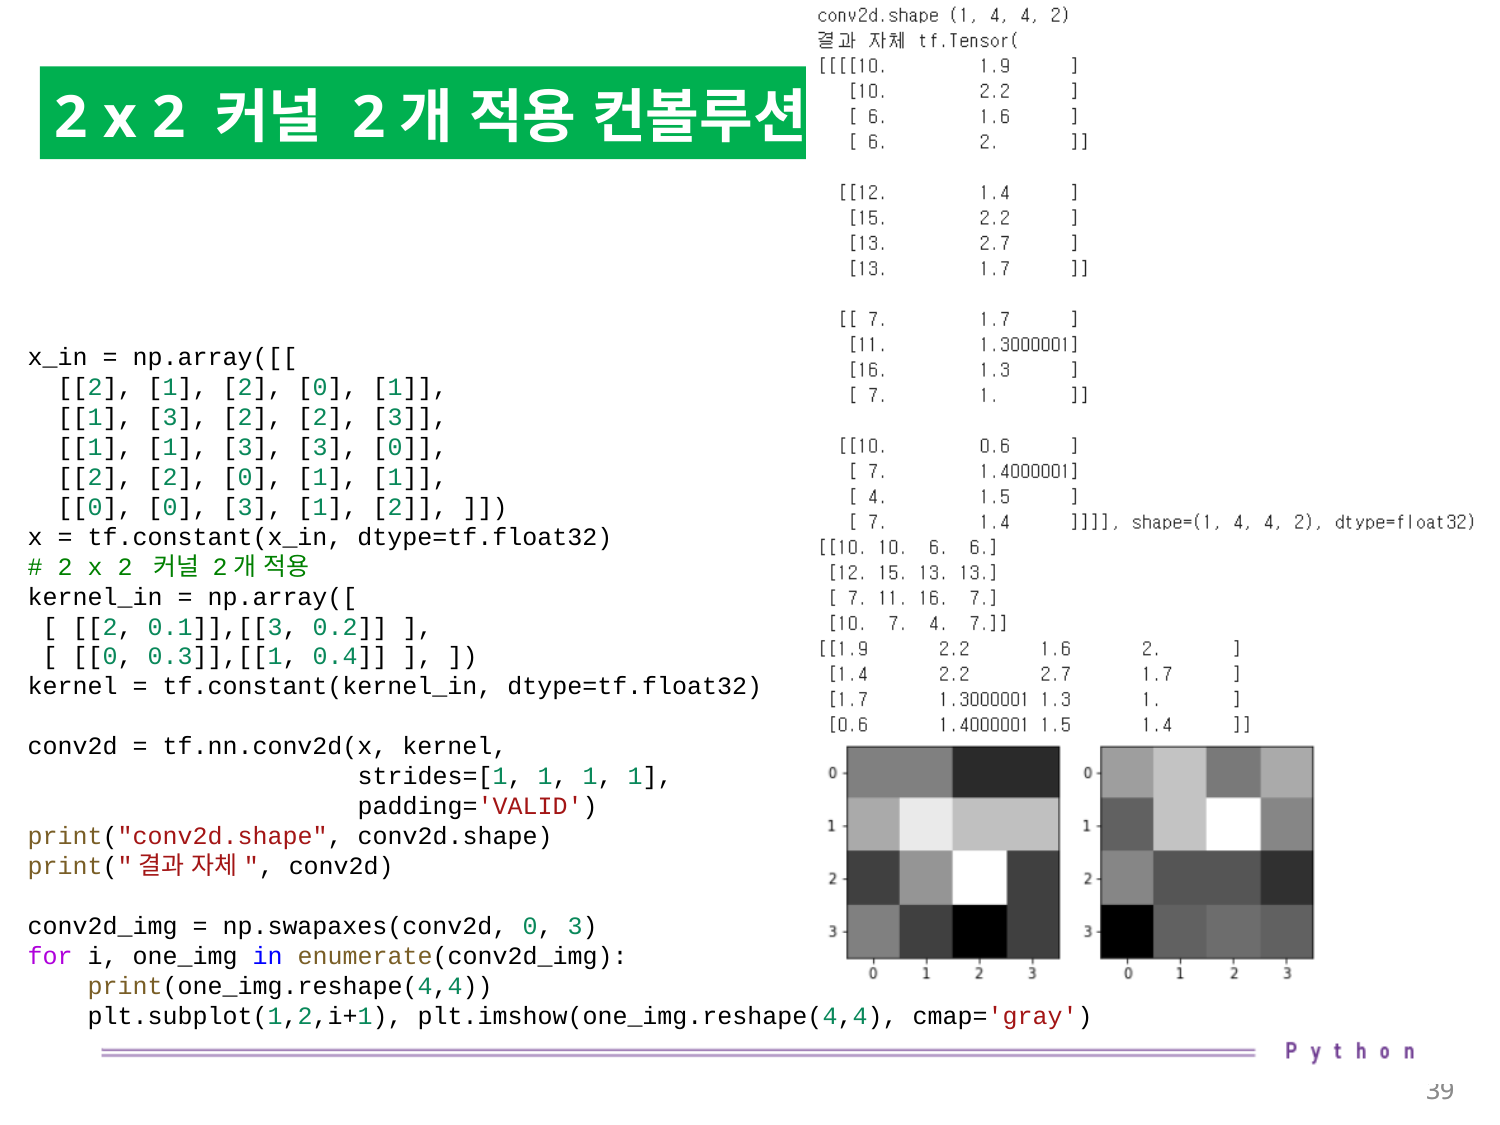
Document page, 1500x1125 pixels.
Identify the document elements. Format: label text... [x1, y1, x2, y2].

slide_number 39 [1119, 1071, 1470, 1112]
picture [806, 0, 1500, 990]
picture [18, 1020, 1483, 1084]
title 2 x 2 커널 2개 적용 컨볼루션 [39, 76, 801, 152]
text_box x_in = np.array([[ [[2], [1], [2], [0], [1]], [[1], [3], [2], [2], [3]], [[1], [1], [3], [3], [0]], [[2], [2], [0], [1], [1]], [[0], [0], [3], [1], [2]], ]]) x = tf.constant(x_in, dtype=tf.float32) # 2 x 2 커널 2개 적용 kernel_in = np.array([ [ [[2, 0.1]],[[3, 0.2]] ], [ [[0, 0.3]],[[1, 0.4]] ], ]) kernel = tf.constant(kernel_in, dtype=tf.float32) conv2d = tf.nn.conv2d(x, kernel, strides=[1, 1, 1, 1], padding='VALID') print("conv2d.shape", conv2d.shape) print("결과 자체", conv2d) conv2d_img = np.swapaxes(conv2d, 0, 3) for i, one_img in enumerate(conv2d_img): print(one_img.reshape(4,4)) plt.subplot(1,2,i+1), plt.imshow(one_img.reshape(4,4), cmap='gray') [12, 333, 1257, 1037]
